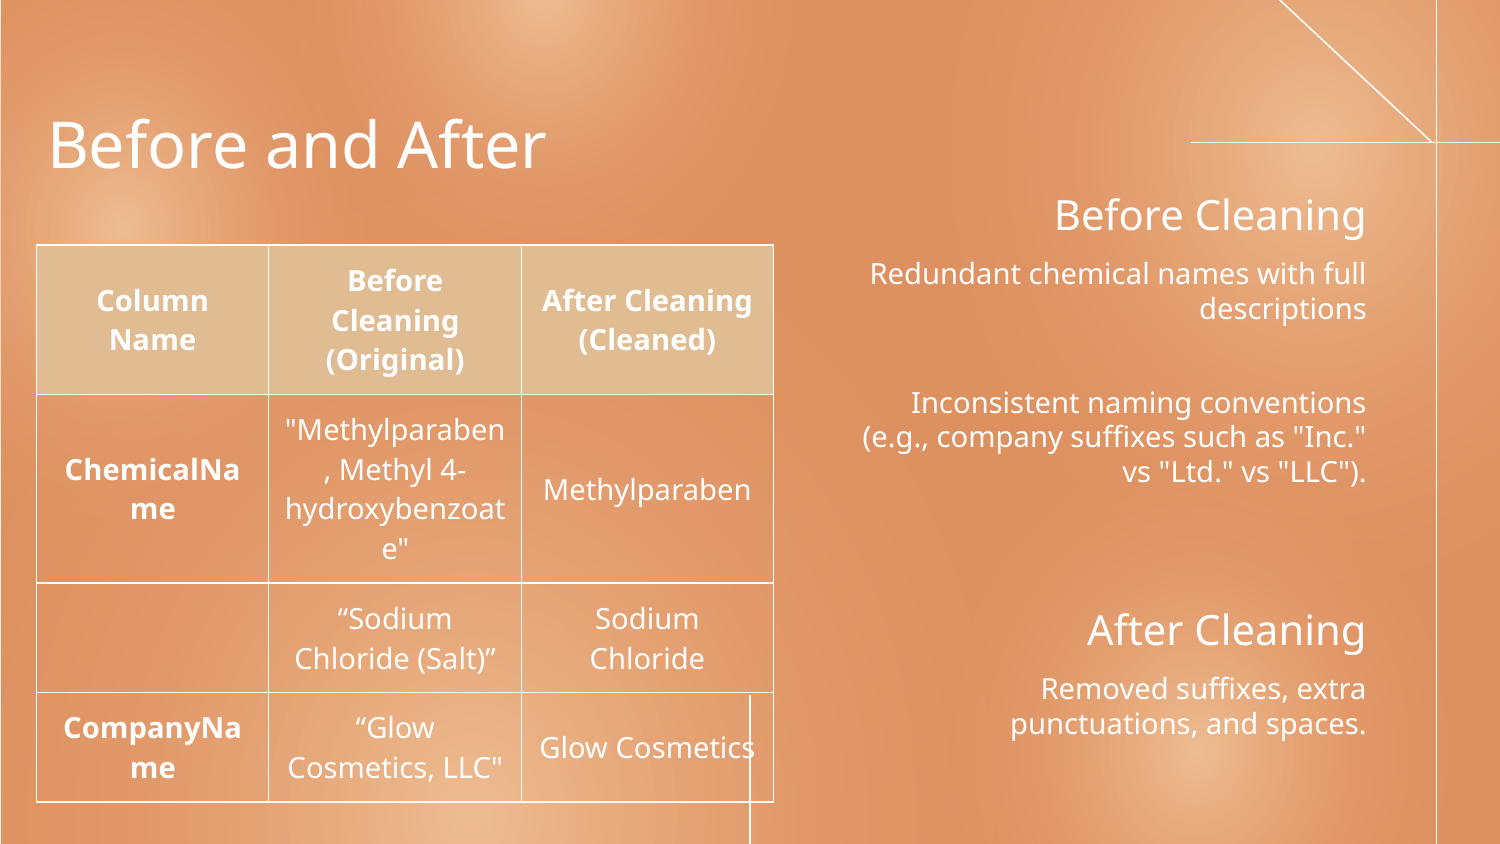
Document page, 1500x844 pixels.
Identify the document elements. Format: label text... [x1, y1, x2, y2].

table_cell Methylparaben [522, 395, 773, 582]
table_cell CompanyName [37, 693, 268, 801]
table_header Column Name [37, 246, 268, 394]
picture [1283, 0, 1436, 142]
title Before Cleaning [846, 181, 1382, 240]
table_cell Glow Cosmetics [522, 693, 773, 801]
picture [1437, 143, 1500, 844]
table_cell “Glow Cosmetics, LLC" [269, 693, 521, 801]
table_cell [37, 584, 268, 692]
table_header Before Cleaning (Original) [269, 246, 521, 394]
table_cell ChemicalName [37, 395, 268, 582]
title Before and After [32, 88, 1296, 182]
table_header After Cleaning (Cleaned) [522, 246, 773, 394]
table_cell Sodium Chloride [522, 584, 773, 692]
subtitle Redundant chemical names with full descriptions [846, 240, 1382, 340]
picture [1437, 0, 1500, 142]
table_cell "Methylparaben, Methyl 4-hydroxybenzoate" [269, 395, 521, 582]
subtitle Removed suffixes, extra punctuations, and spaces. [846, 655, 1382, 756]
picture [0, 0, 1436, 844]
title After Cleaning [846, 596, 1382, 655]
table_cell “Sodium Chloride (Salt)” [269, 584, 521, 692]
subtitle Inconsistent naming conventions (e.g., company suffixes such as "Inc." vs "Ltd." vs "LLC"). [847, 368, 1382, 468]
